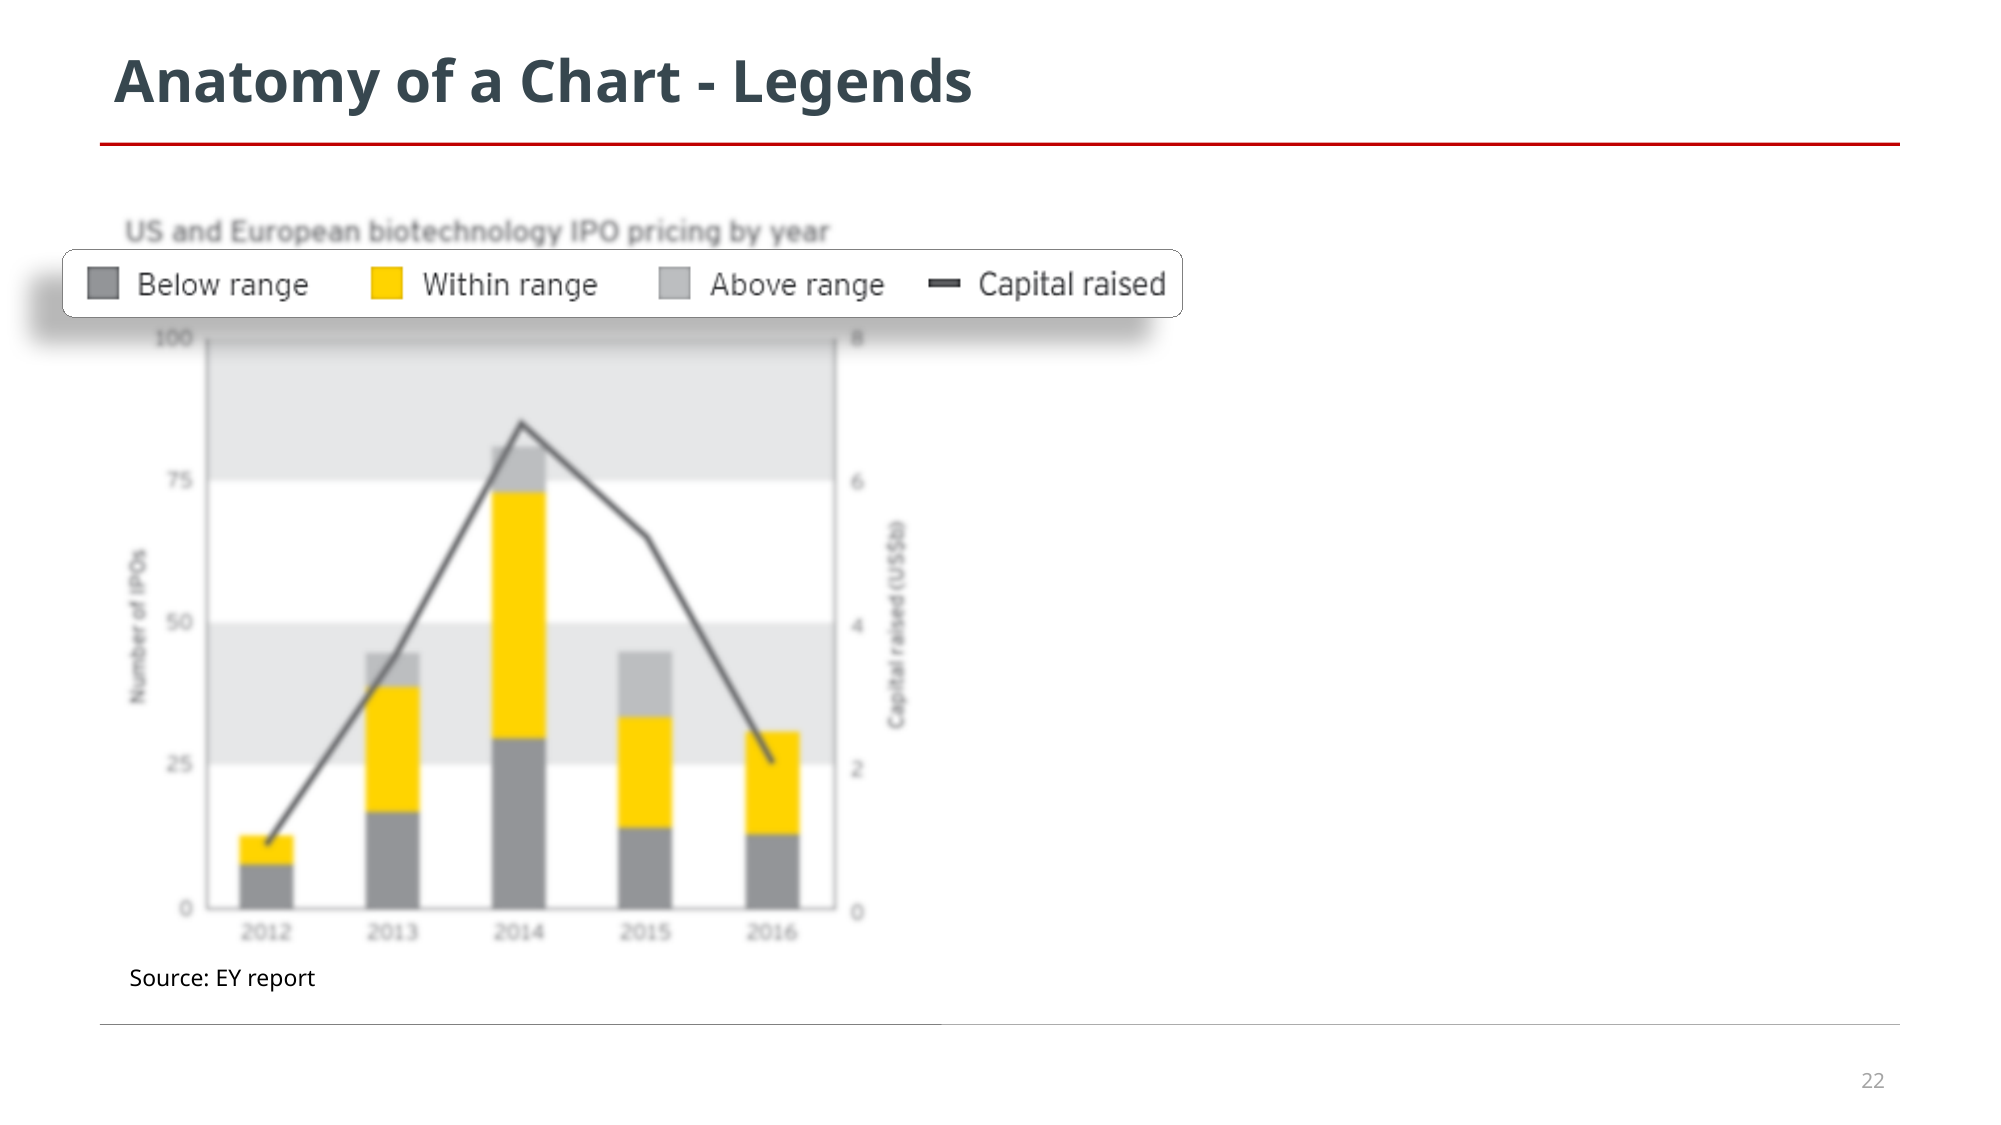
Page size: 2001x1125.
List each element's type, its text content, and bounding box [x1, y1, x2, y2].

slide_number 22 [1450, 1061, 1900, 1103]
picture [62, 201, 1183, 961]
text_box Source: EY report [114, 956, 1357, 999]
title Anatomy of a Chart - Legends [99, 33, 1900, 135]
